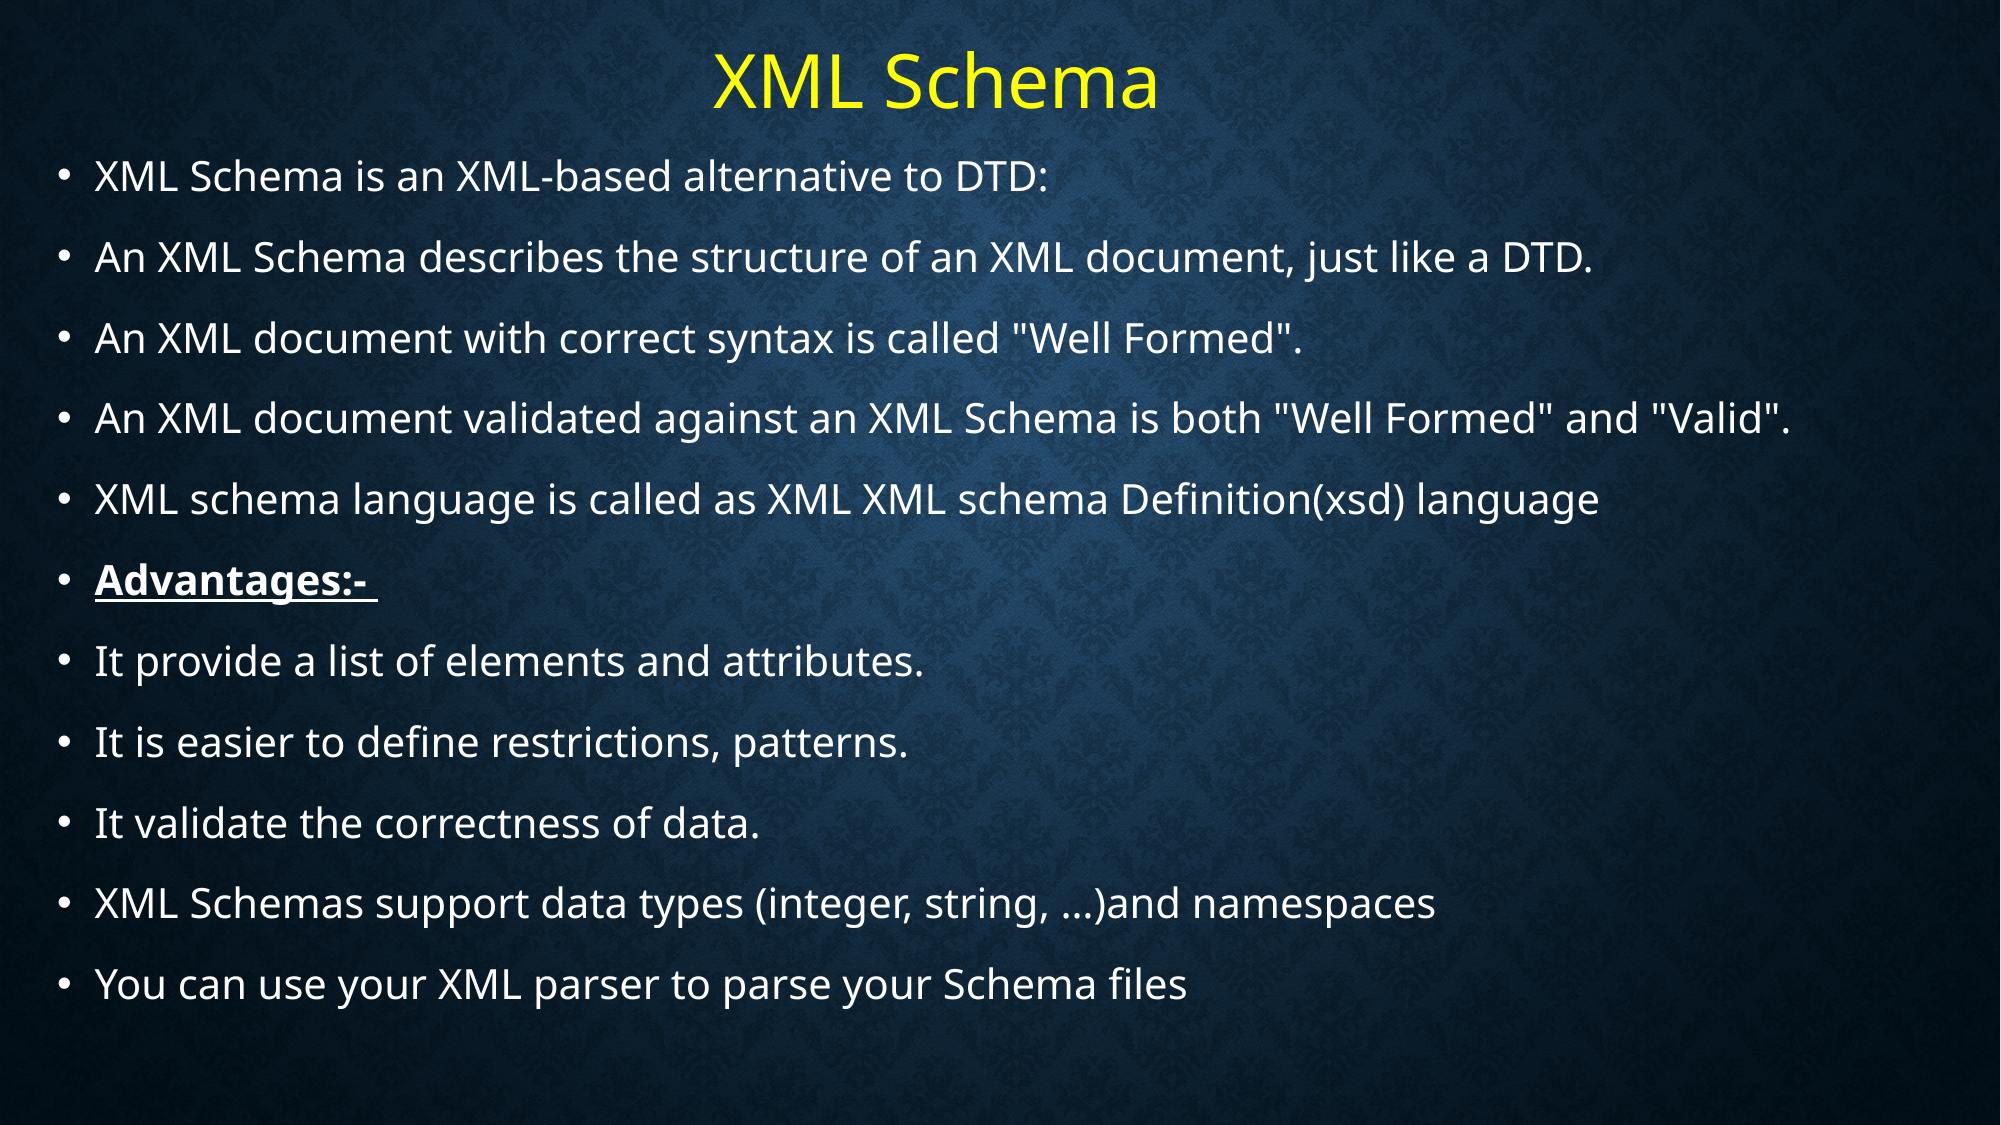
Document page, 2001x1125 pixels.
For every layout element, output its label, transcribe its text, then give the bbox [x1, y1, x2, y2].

list XML Schema is an XML-based alternative to DTD: An XML Schema describes the structure of an XML document, just like a DTD. An XML document with correct syntax is called "Well Formed". An XML document validated against an XML Schema is both "Well Formed" and "Valid". XML schema language is called as XML XML schema Definition(xsd) language Advantages:- It provide a list of elements and attributes. It is easier to define restrictions, patterns. It validate the correctness of data. XML Schemas support data types (integer, string, …)and namespaces You can use your XML parser to parse your Schema files [42, 132, 1945, 1088]
text_box XML Schema [105, 26, 1770, 131]
